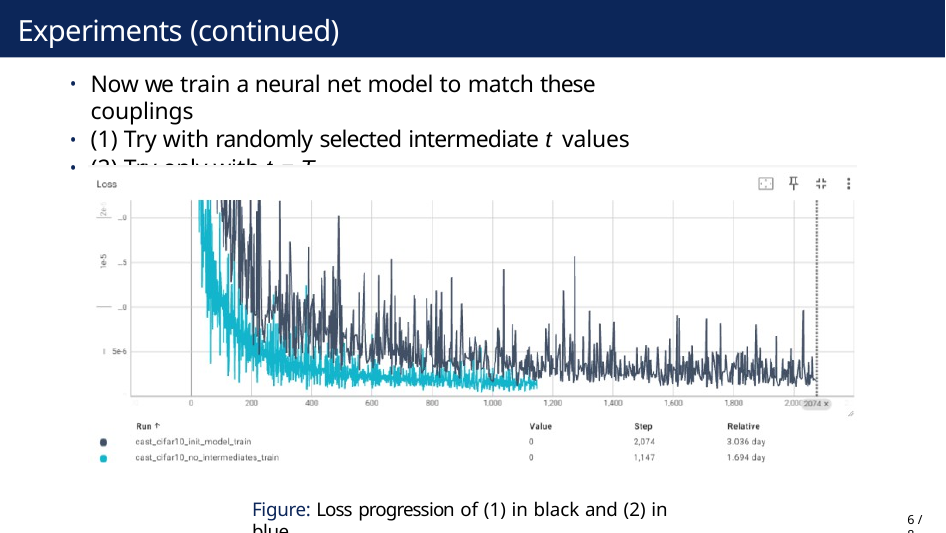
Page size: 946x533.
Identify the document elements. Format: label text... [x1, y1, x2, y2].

text_box Figure: Loss progression of (1) in black and (2) in blue [250, 495, 695, 533]
text_box Now we train a neural net model to match these couplings (1) Try with randomly selected intermediate t values (2) Try only with t = T [61, 67, 656, 181]
text_box 6 / 8 [905, 509, 934, 533]
title Experiments (continued) [15, 9, 462, 102]
picture [87, 165, 857, 463]
